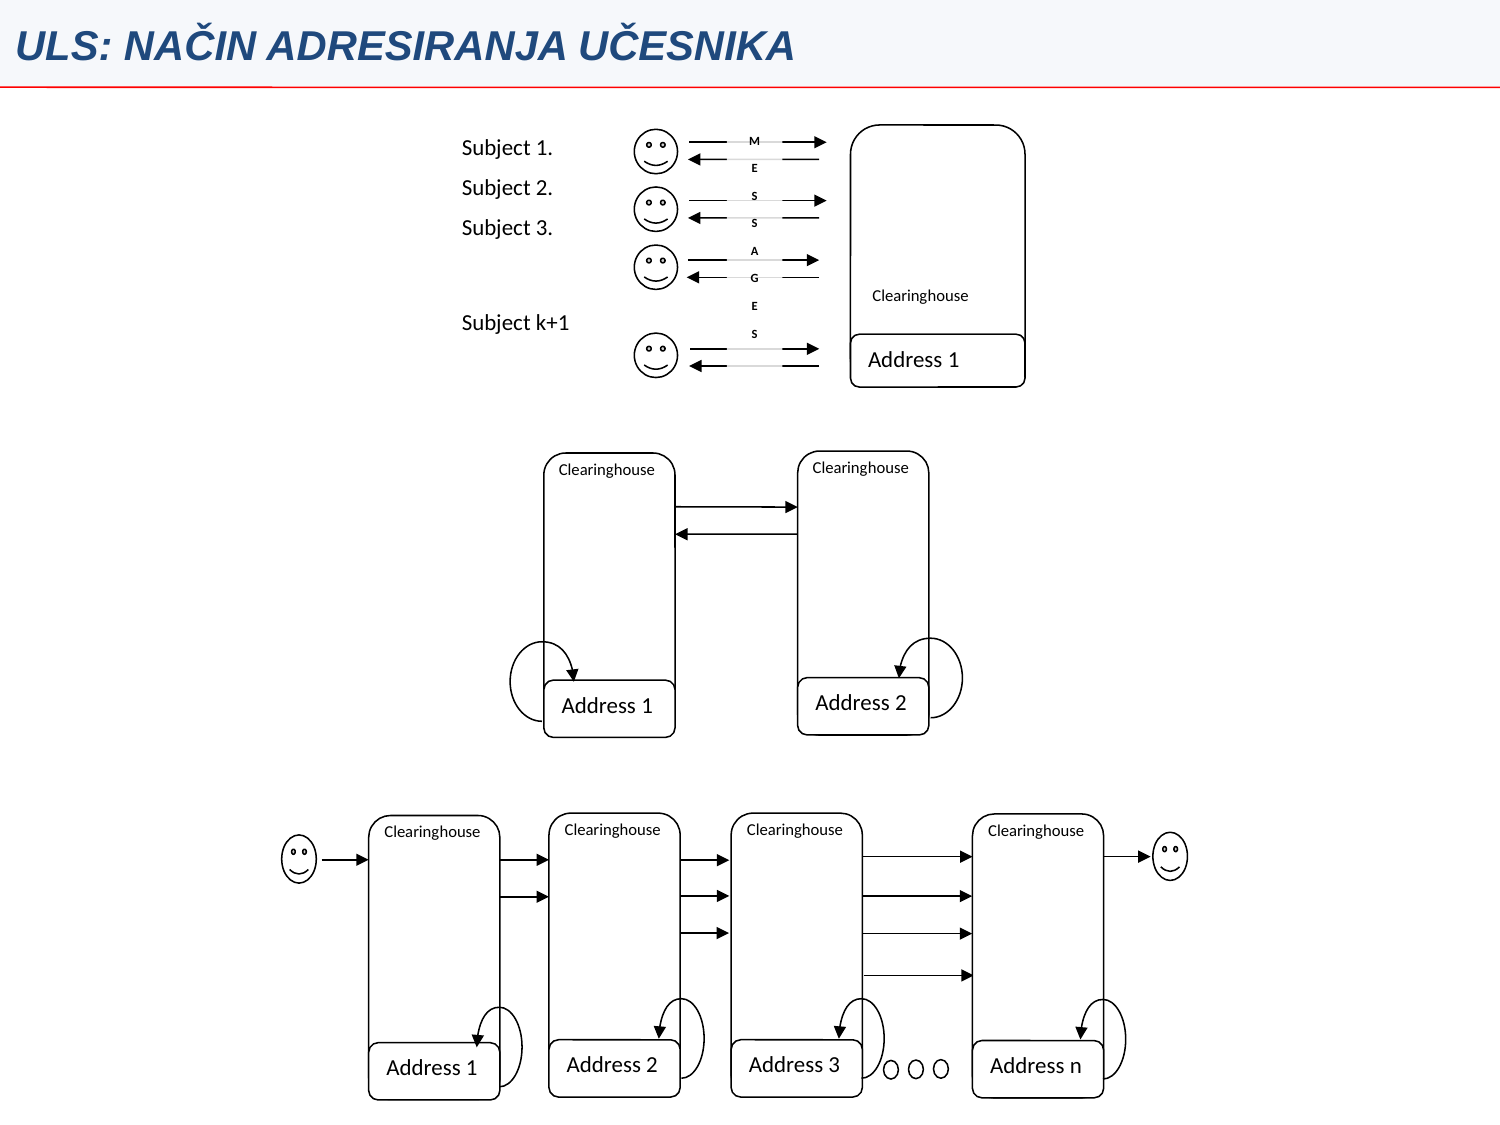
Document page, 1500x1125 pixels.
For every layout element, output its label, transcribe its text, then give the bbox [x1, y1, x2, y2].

text_box ULS: NAČIN ADRESIRANJA UČESNIKA [0, 0, 1500, 86]
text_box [509, 448, 963, 738]
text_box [281, 810, 1188, 1101]
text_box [446, 124, 1026, 427]
